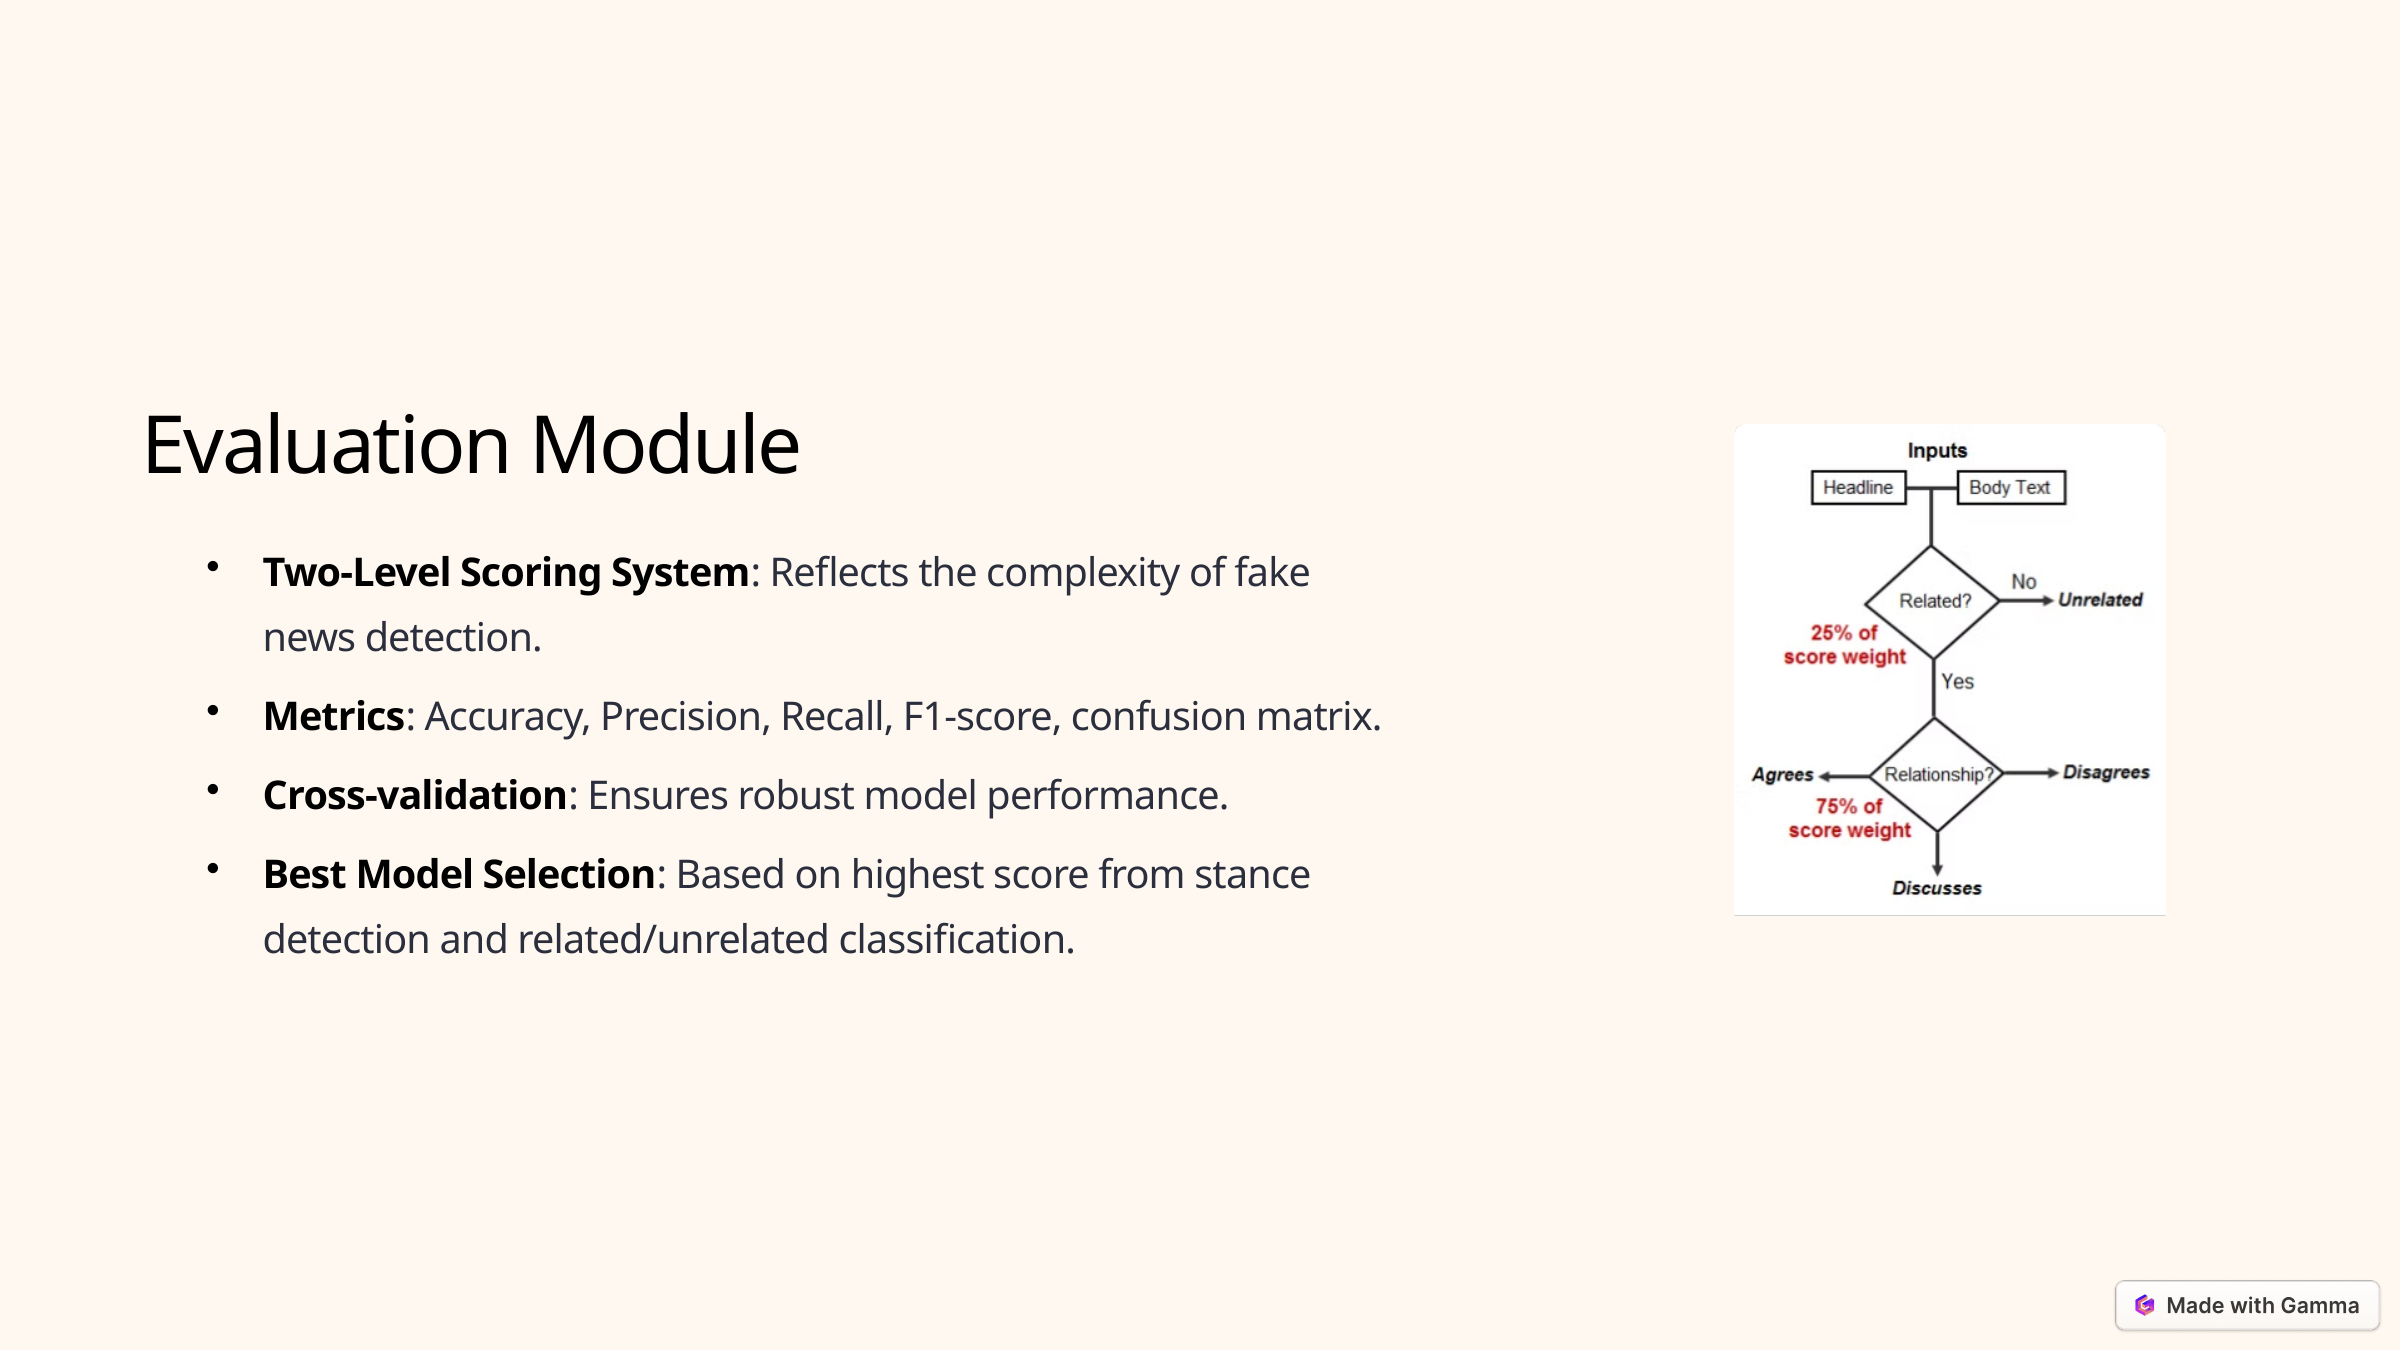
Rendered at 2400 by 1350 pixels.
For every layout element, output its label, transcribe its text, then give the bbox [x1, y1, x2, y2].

text_box Metrics: Accuracy, Precision, Recall, F1-score, confusion matrix. [206, 673, 1359, 739]
text_box Evaluation Module [141, 388, 952, 490]
text_box Best Model Selection: Based on highest score from stance detection and related/unrelated classification. [206, 831, 1359, 962]
picture [1734, 424, 2166, 926]
picture [2106, 1271, 2389, 1339]
text_box Cross-validation: Ensures robust model performance. [206, 752, 1359, 818]
text_box Two-Level Scoring System: Reflects the complexity of fake news detection. [206, 530, 1359, 660]
